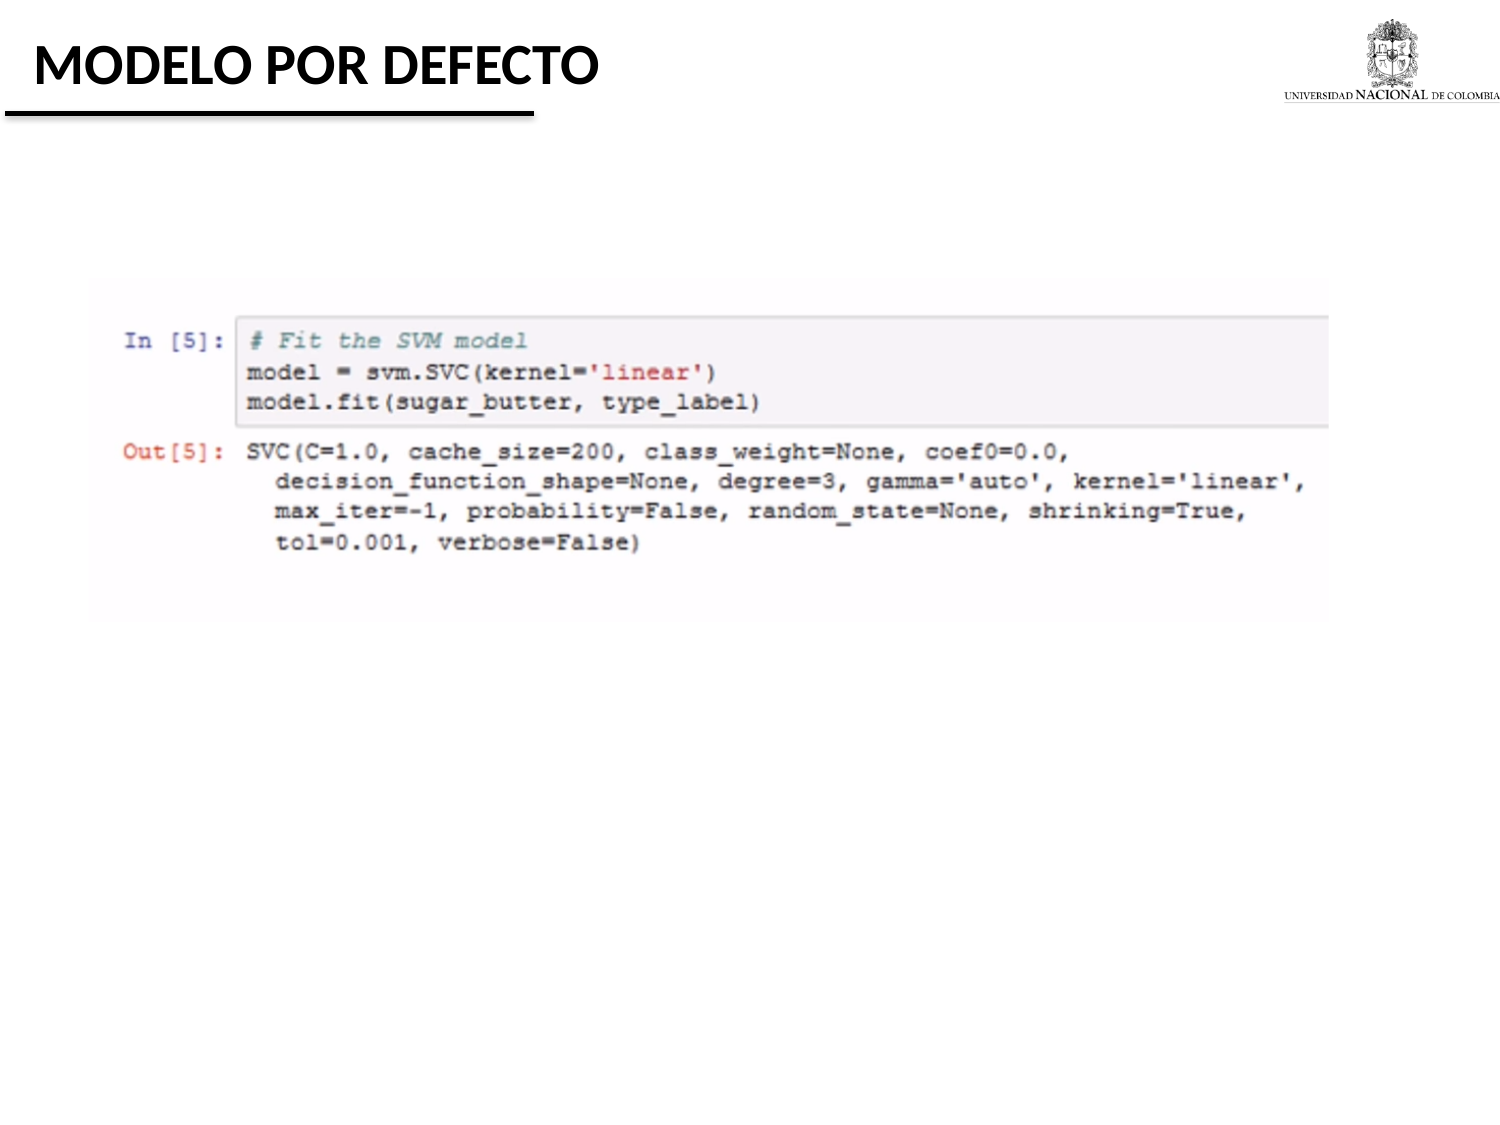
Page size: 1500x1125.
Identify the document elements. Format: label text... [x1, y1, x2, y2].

text_box MODELO POR DEFECTO [19, 19, 615, 104]
picture [1283, 18, 1500, 106]
picture [88, 278, 1329, 622]
